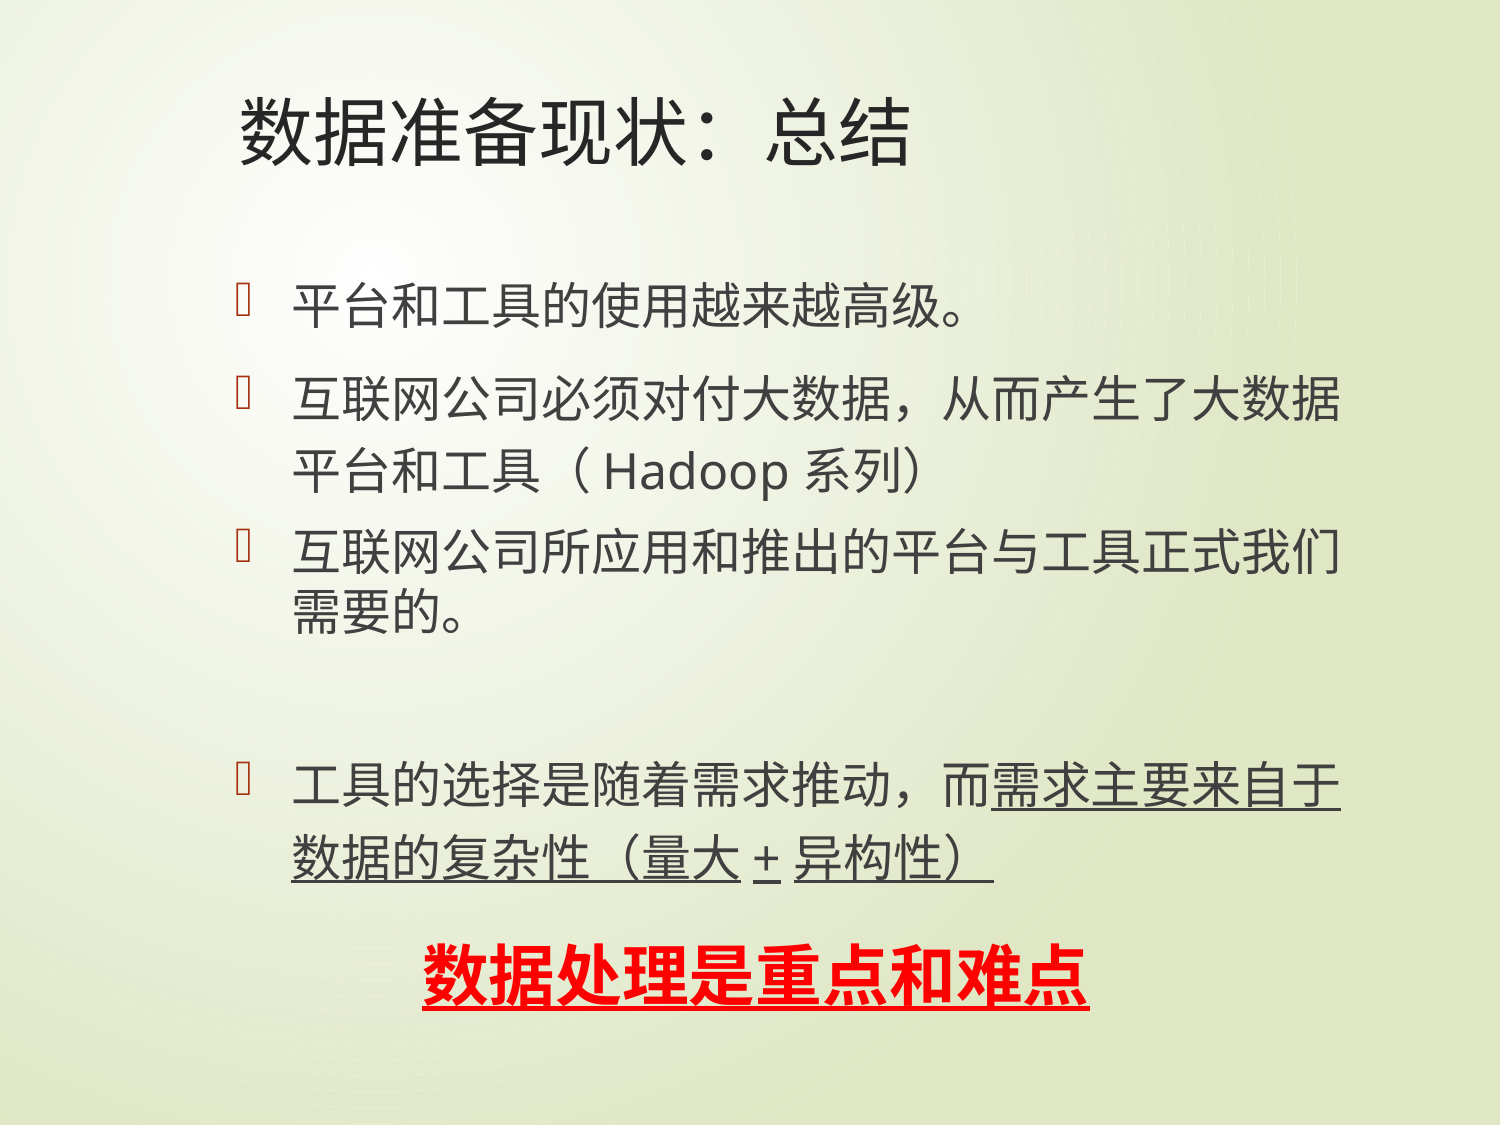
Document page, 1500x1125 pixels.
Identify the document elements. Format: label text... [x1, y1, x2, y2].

list 平台和工具的使用越来越高级。 互联网公司必须对付大数据，从而产生了大数据平台和工具（Hadoop系列） 互联网公司所应用和推出的平台与工具正式我们需要的。 工具的选择是随着需求推动，而需求主要来自于数据的复杂性（量大+异构性） [219, 267, 1402, 887]
text_box 数据处理是重点和难点 [407, 926, 1122, 1022]
title 数据准备现状：总结 [223, 78, 962, 204]
